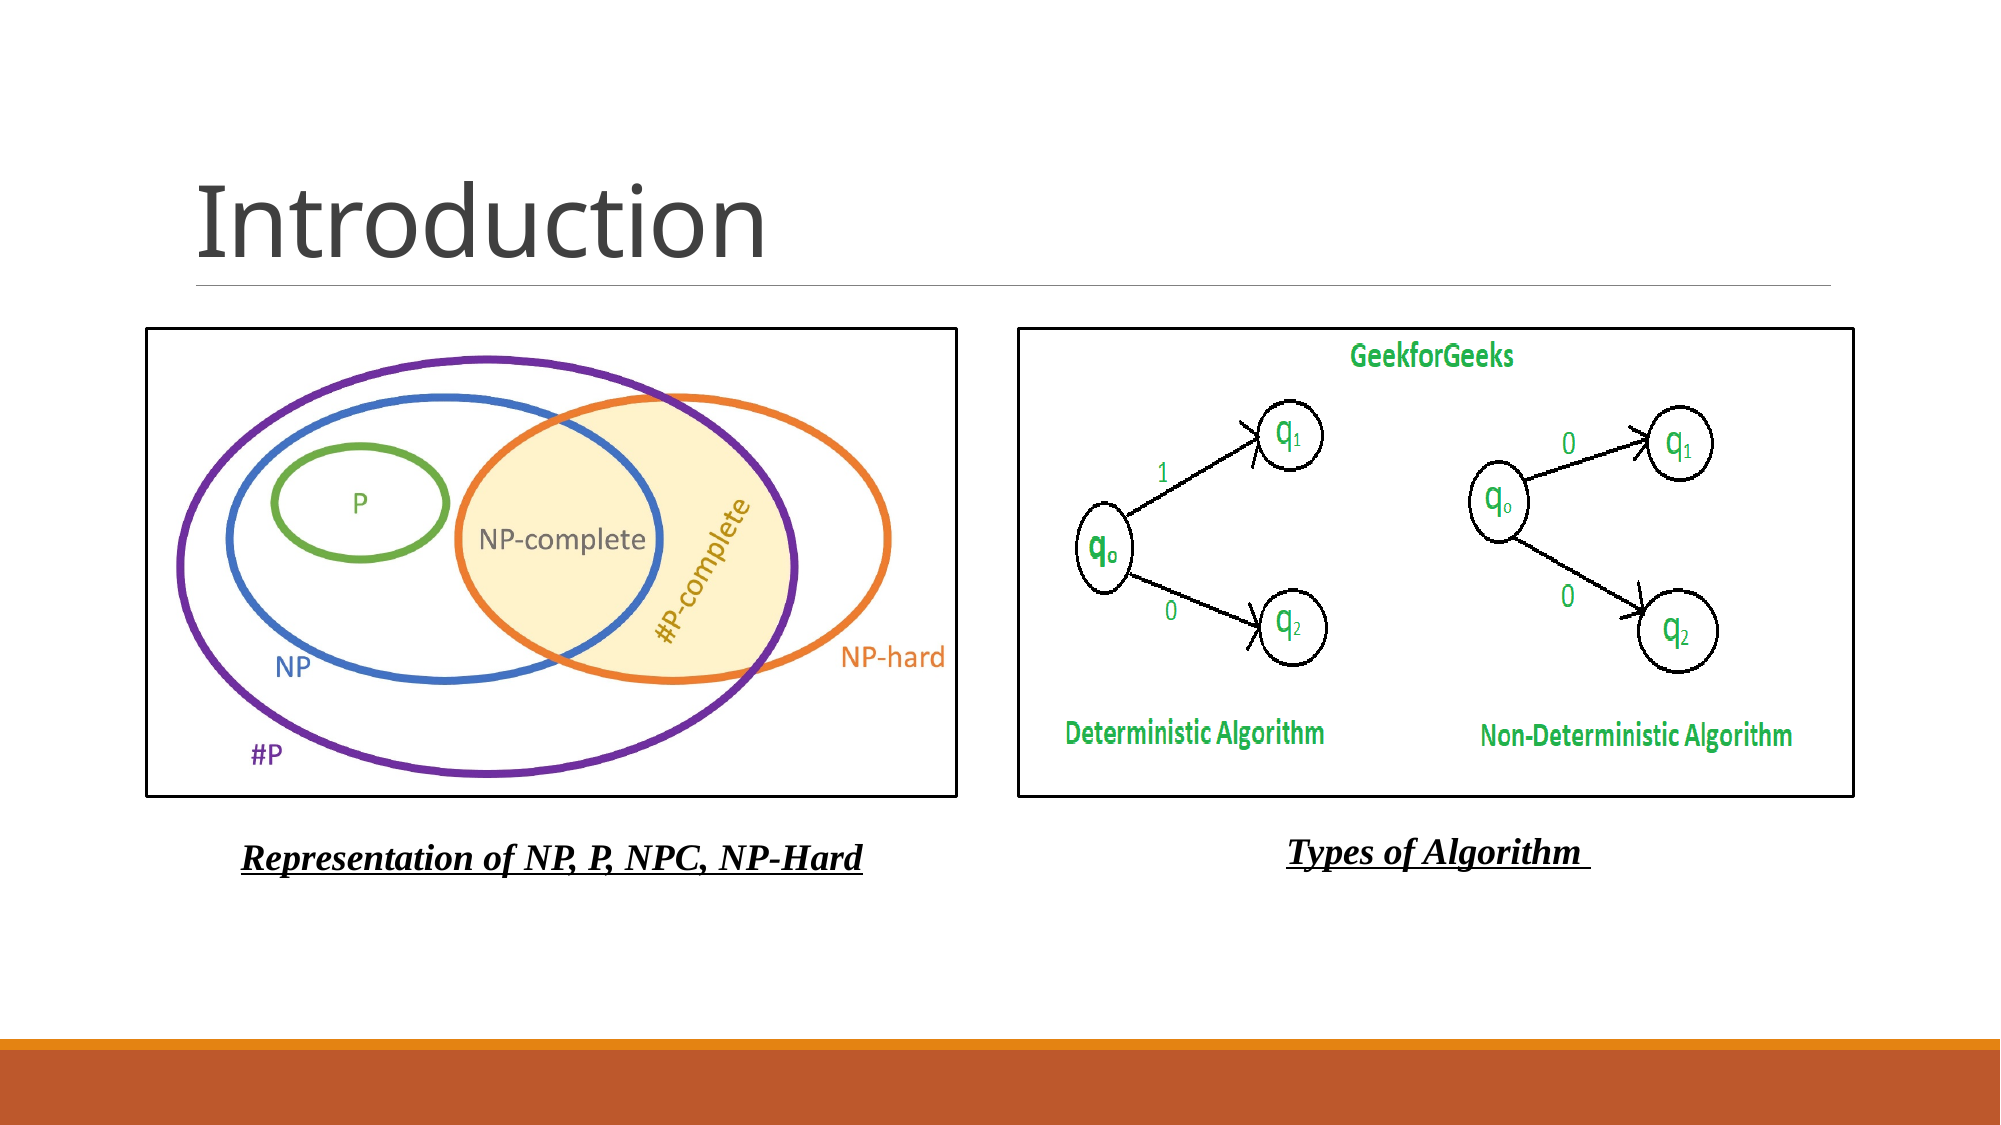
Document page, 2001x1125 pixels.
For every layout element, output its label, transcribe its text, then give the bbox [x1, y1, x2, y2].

title Introduction [180, 47, 1830, 285]
picture [1019, 329, 1853, 796]
picture [147, 329, 956, 796]
text_box Types of Algorithm [1271, 820, 2000, 880]
text_box Representation of NP, P, NPC, NP-Hard [51, 822, 1052, 886]
